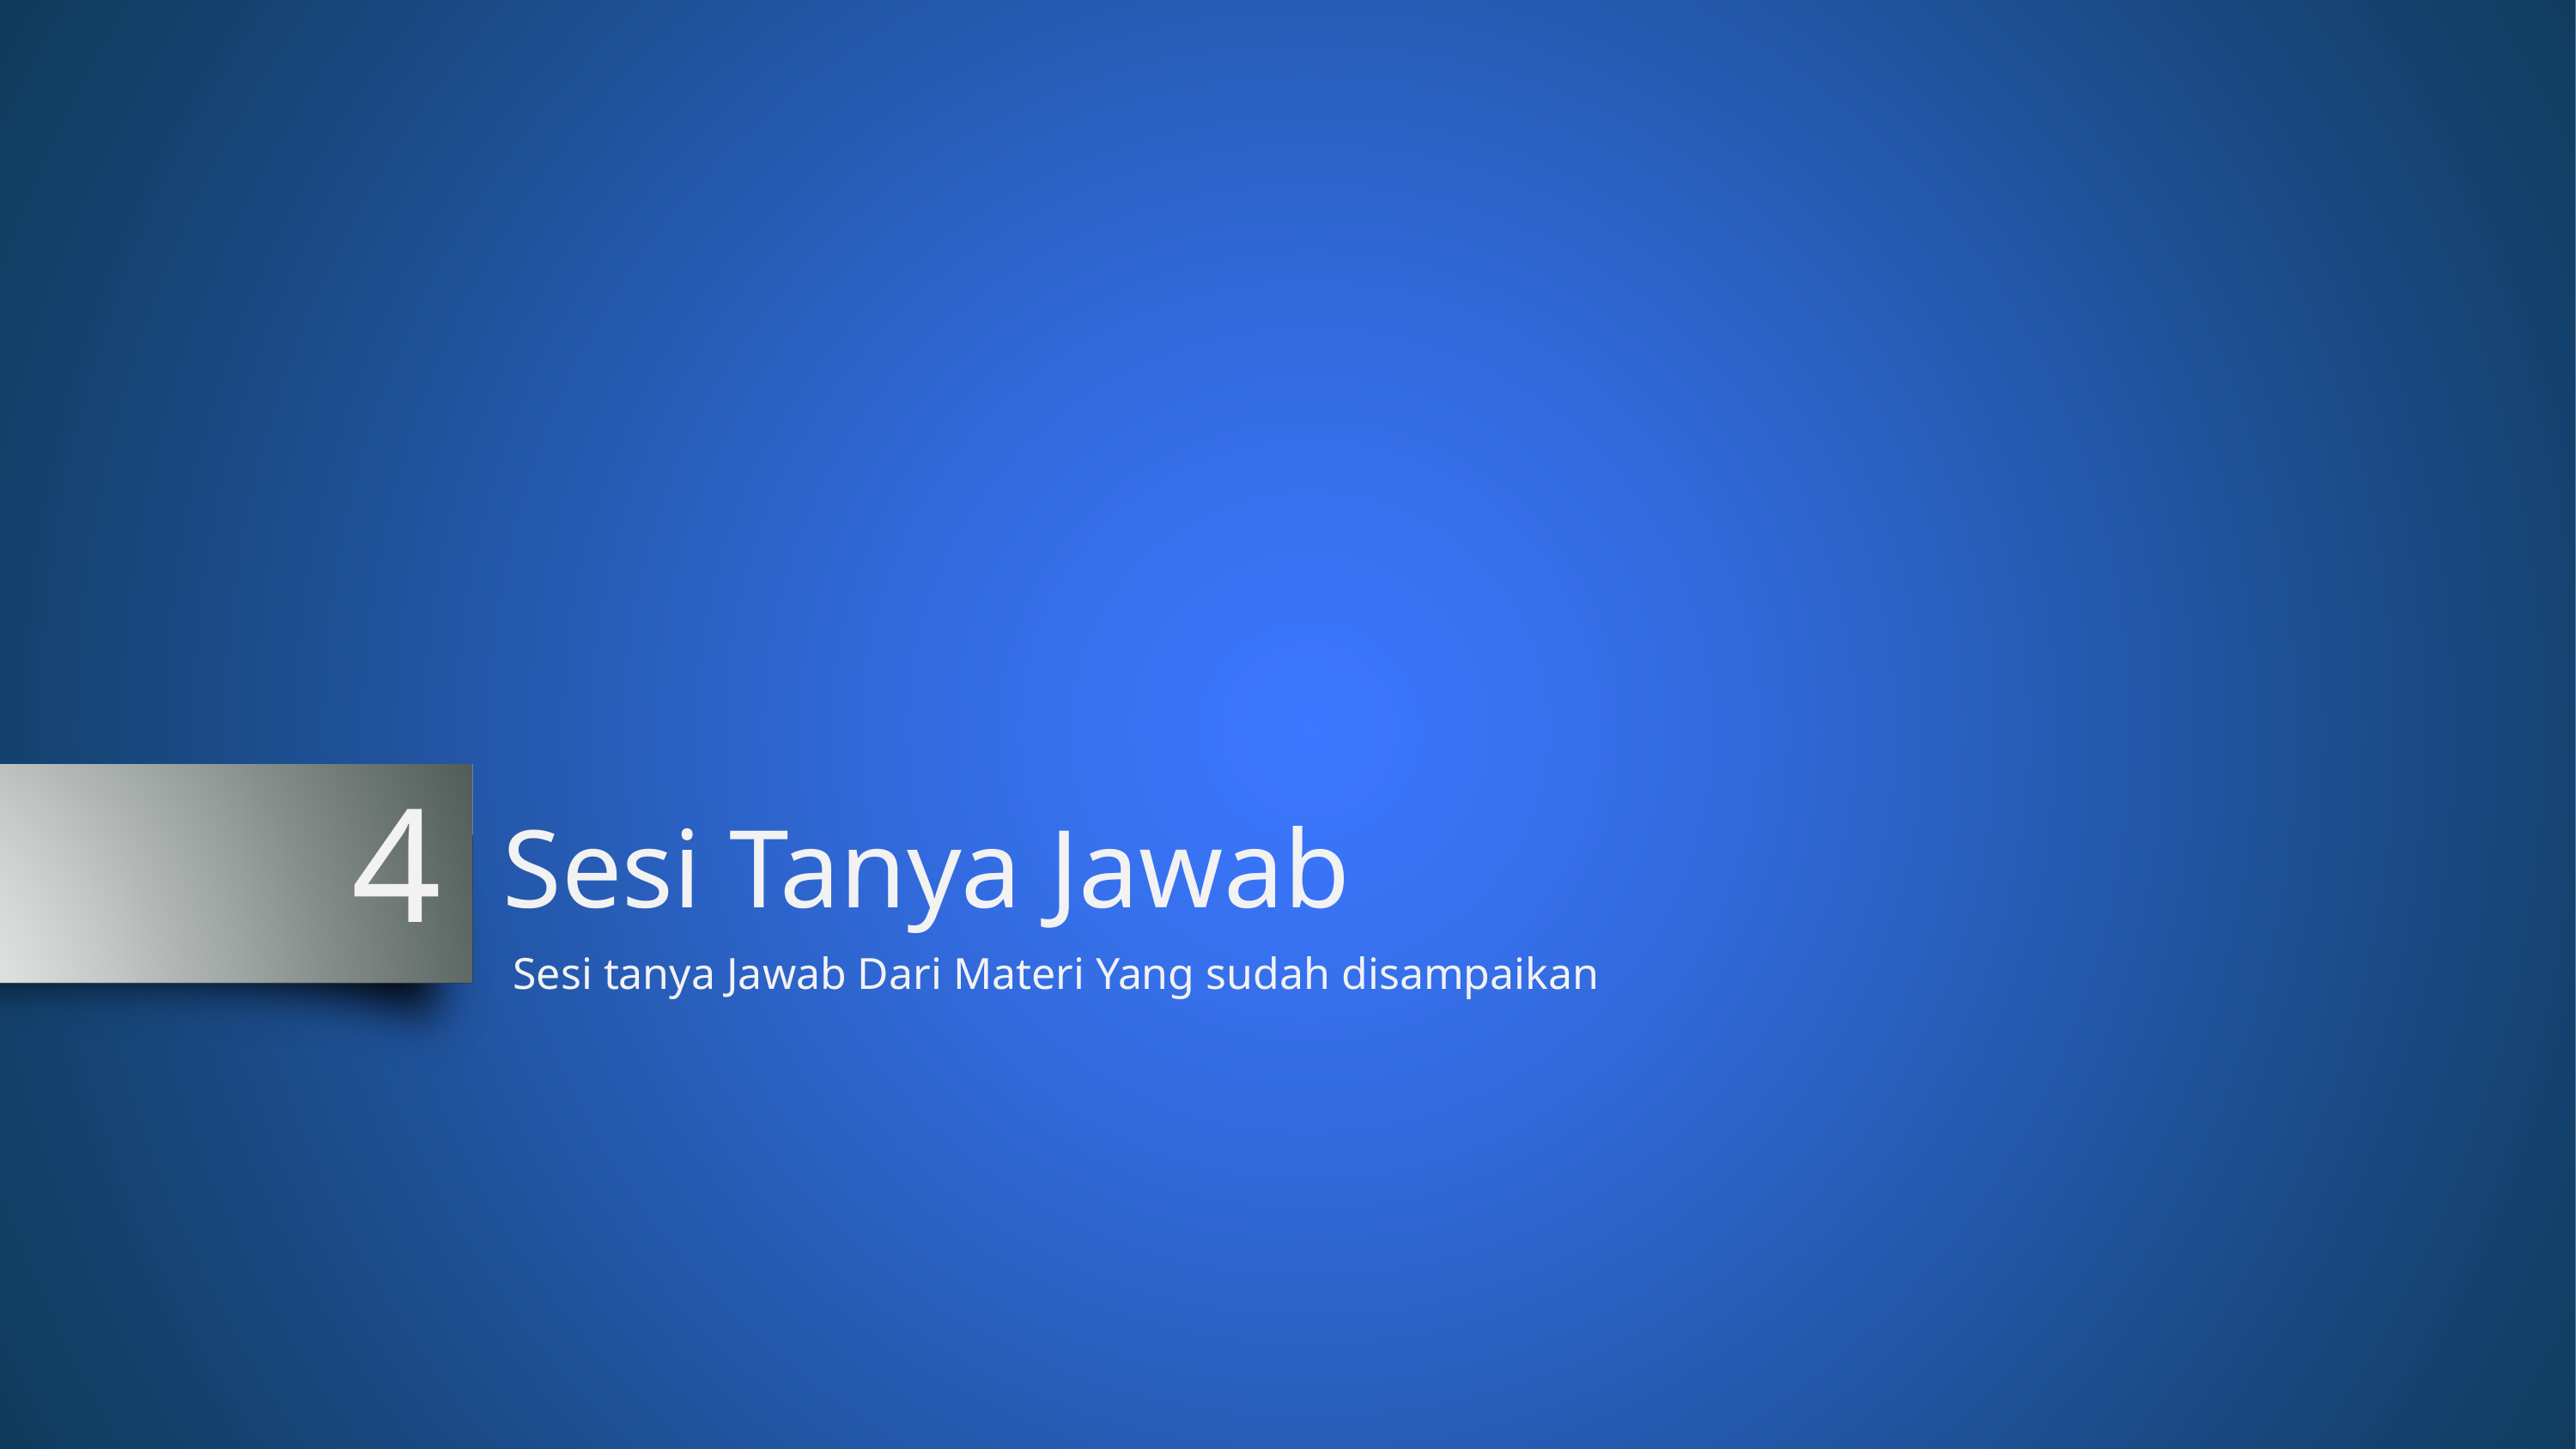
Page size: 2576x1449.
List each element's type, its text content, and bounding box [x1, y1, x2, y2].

subtitle Sesi tanya Jawab Dari Materi Yang sudah disampaikan [500, 945, 2432, 1029]
title Sesi Tanya Jawab [489, 738, 2506, 937]
picture [0, 0, 2576, 1449]
list 4 [263, 764, 454, 979]
